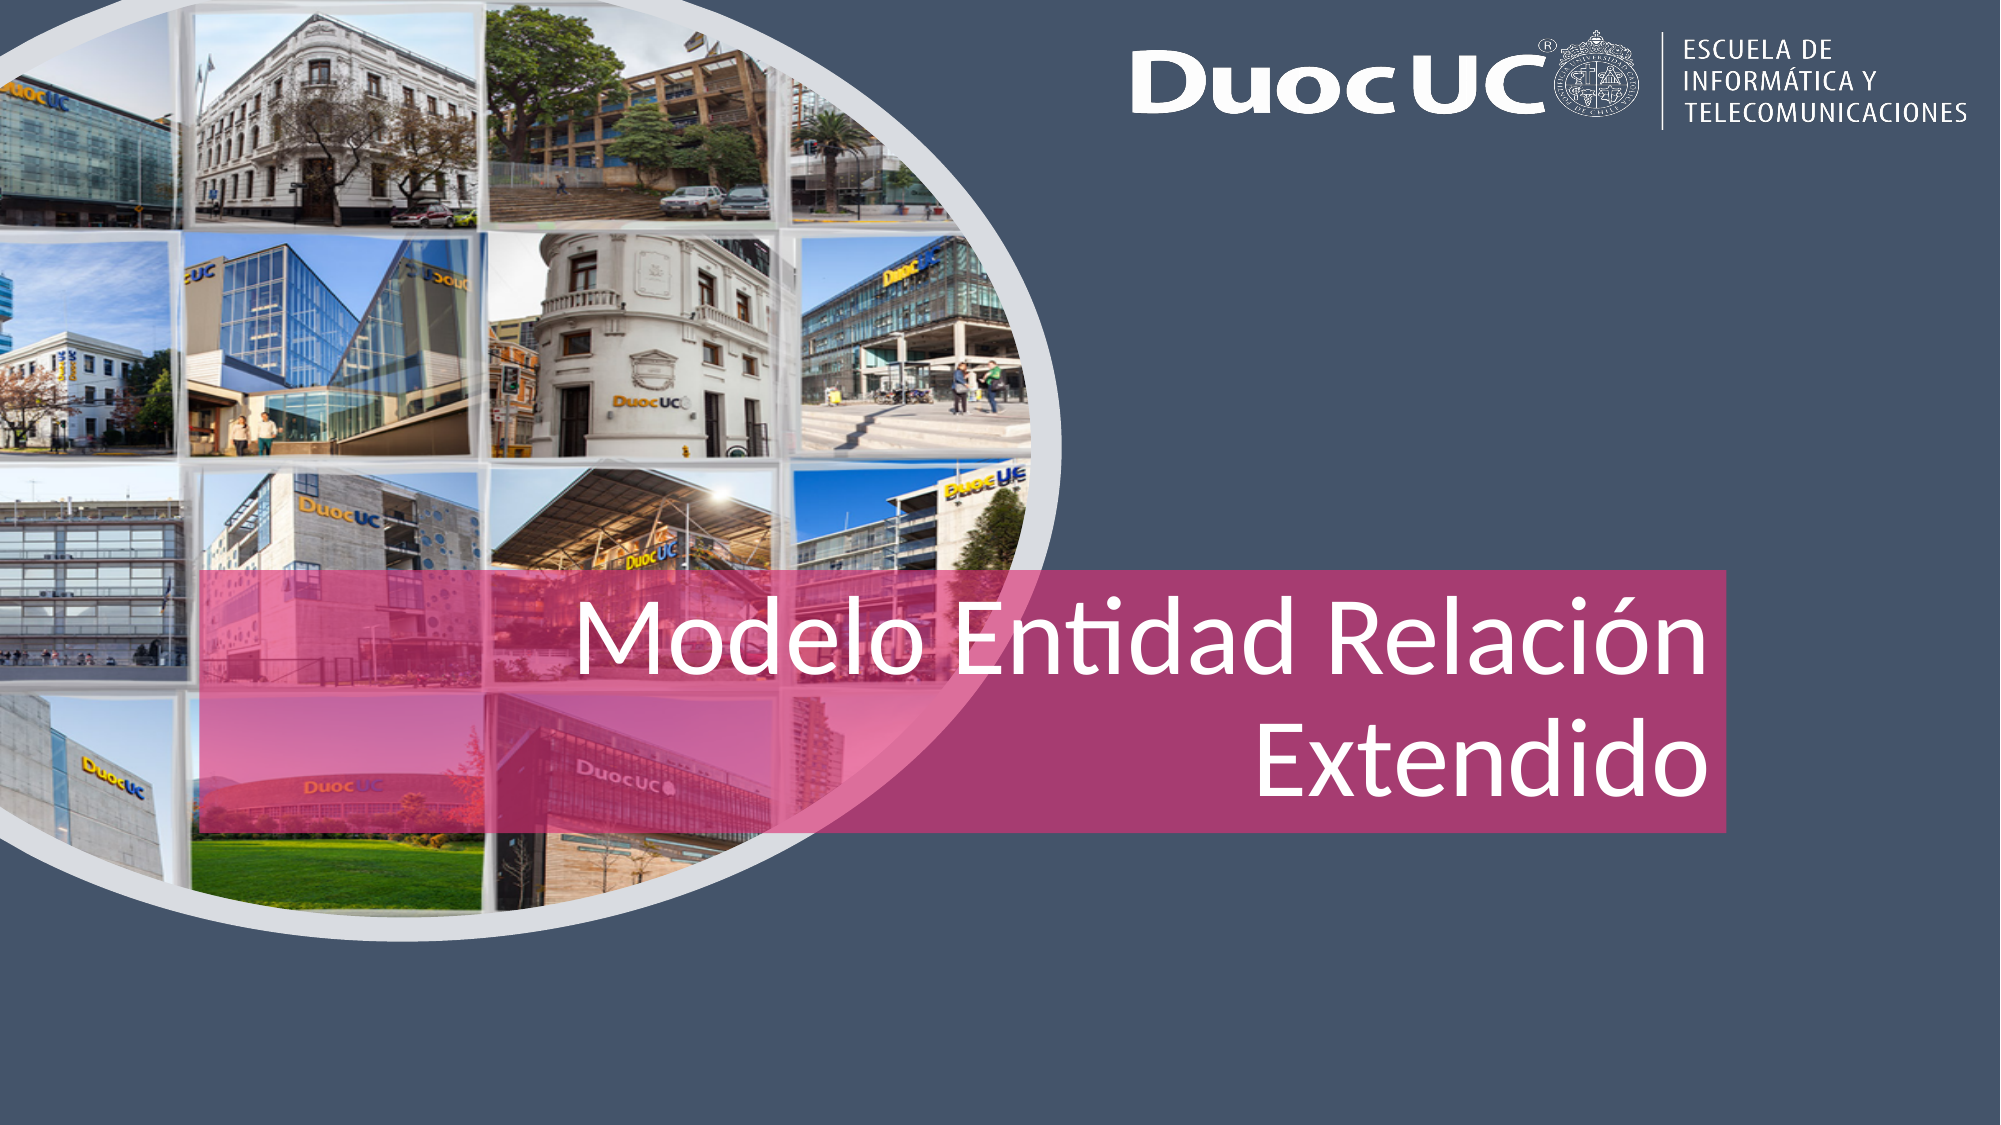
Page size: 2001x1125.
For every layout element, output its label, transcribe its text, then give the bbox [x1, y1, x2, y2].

picture [1132, 30, 1967, 130]
title Modelo Entidad Relación Extendido [199, 570, 1727, 834]
picture [0, 0, 1031, 918]
